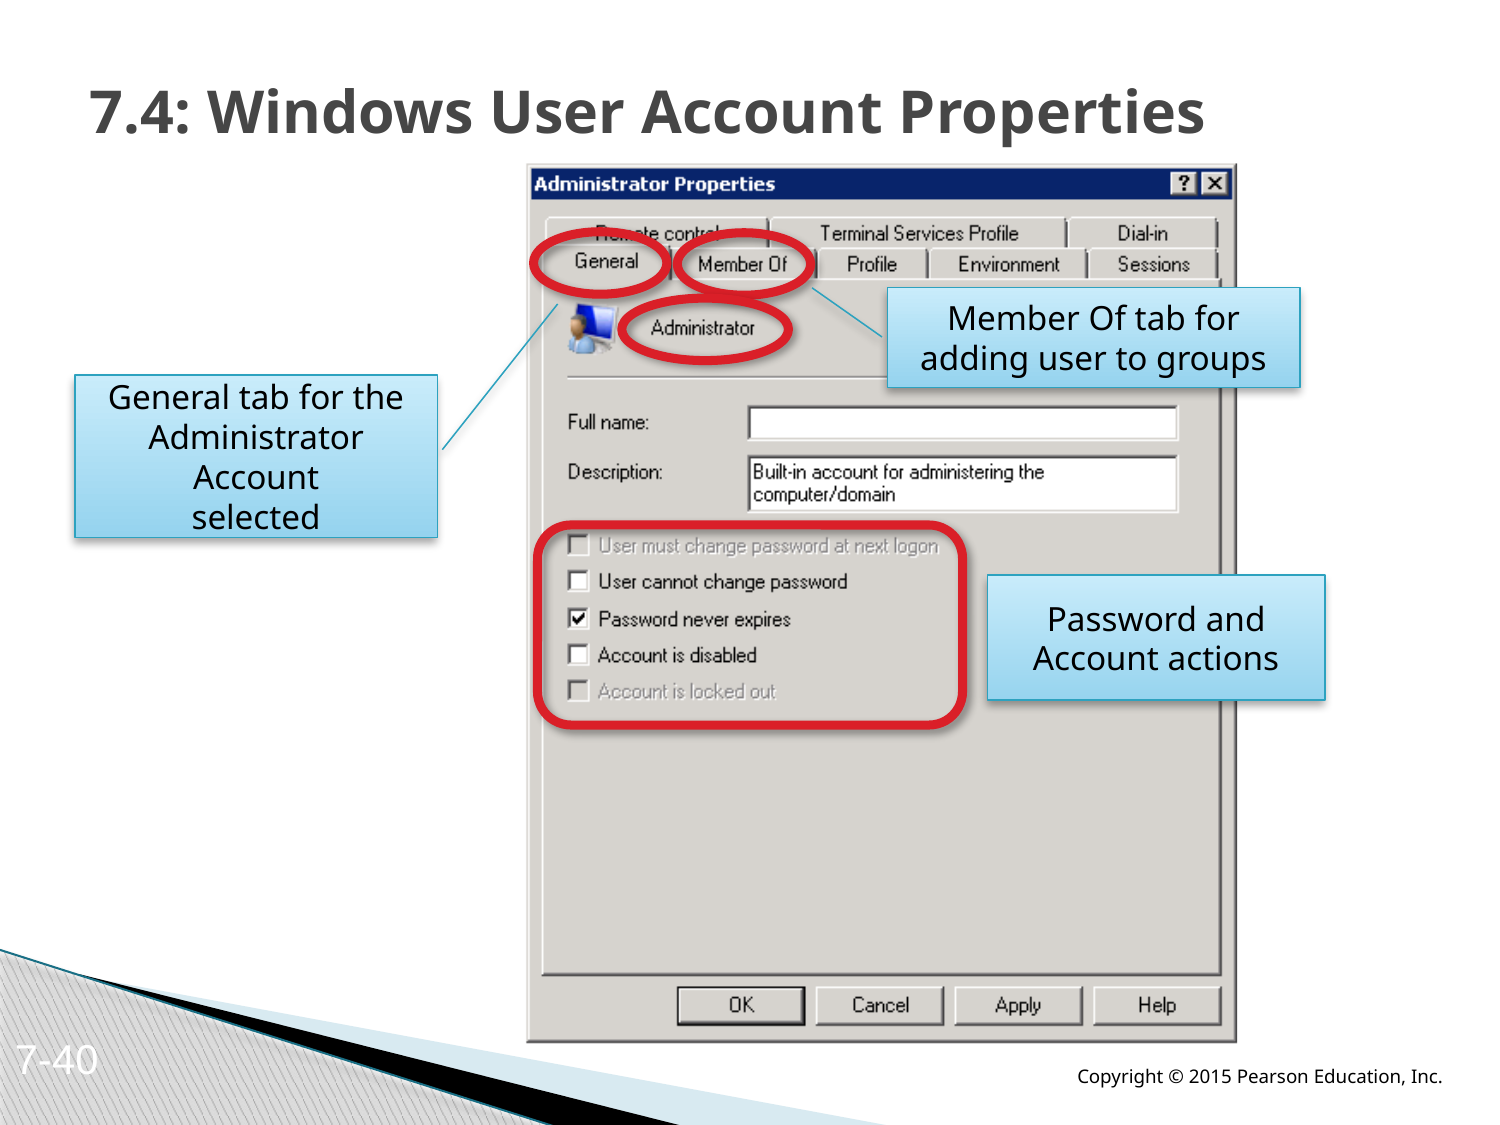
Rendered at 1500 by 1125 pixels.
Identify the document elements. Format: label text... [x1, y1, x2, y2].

text_box General tab for the Administrator Account selected [441, 352, 518, 451]
picture [524, 162, 1238, 1054]
text_box General tab for the Administrator Account selected [74, 374, 438, 538]
text_box Member Of tab for adding user to groups [1243, 287, 1301, 388]
slide_number 7-40 [0, 1025, 125, 1085]
title 7.4: Windows User Account Properties [75, 45, 1425, 175]
text_box Password and Account actions [1243, 574, 1326, 701]
